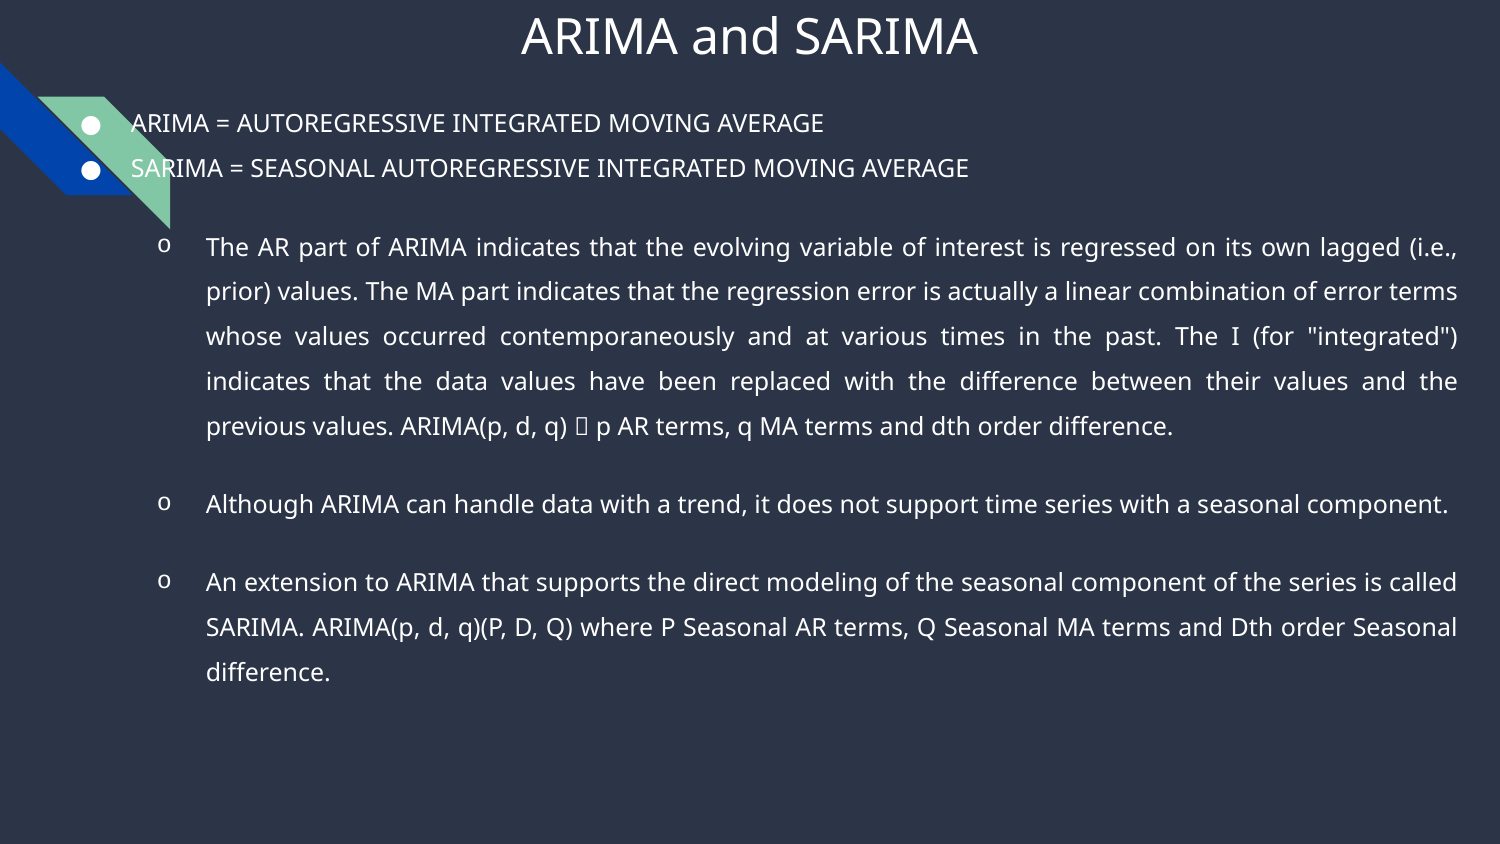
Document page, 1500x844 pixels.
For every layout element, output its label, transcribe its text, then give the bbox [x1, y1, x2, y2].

list ARIMA = AUTOREGRESSIVE INTEGRATED MOVING AVERAGE SARIMA = SEASONAL AUTOREGRESSIVE INTEGRATED MOVING AVERAGE The AR part of ARIMA indicates that the evolving variable of interest is regressed on its own lagged (i.e., prior) values. The MA part indicates that the regression error is actually a linear combination of error terms whose values occurred contemporaneously and at various times in the past. The I (for "integrated") indicates that the data values have been replaced with the difference between their values and the previous values. ARIMA(p, d, q)  p AR terms, q MA terms and dth order difference. Although ARIMA can handle data with a trend, it does not support time series with a seasonal component. An extension to ARIMA that supports the direct modeling of the seasonal component of the series is called SARIMA. ARIMA(p, d, q)(P, D, Q) where P Seasonal AR terms, Q Seasonal MA terms and Dth order Seasonal difference. [40, 78, 1476, 844]
title ARIMA and SARIMA [138, 0, 1362, 78]
